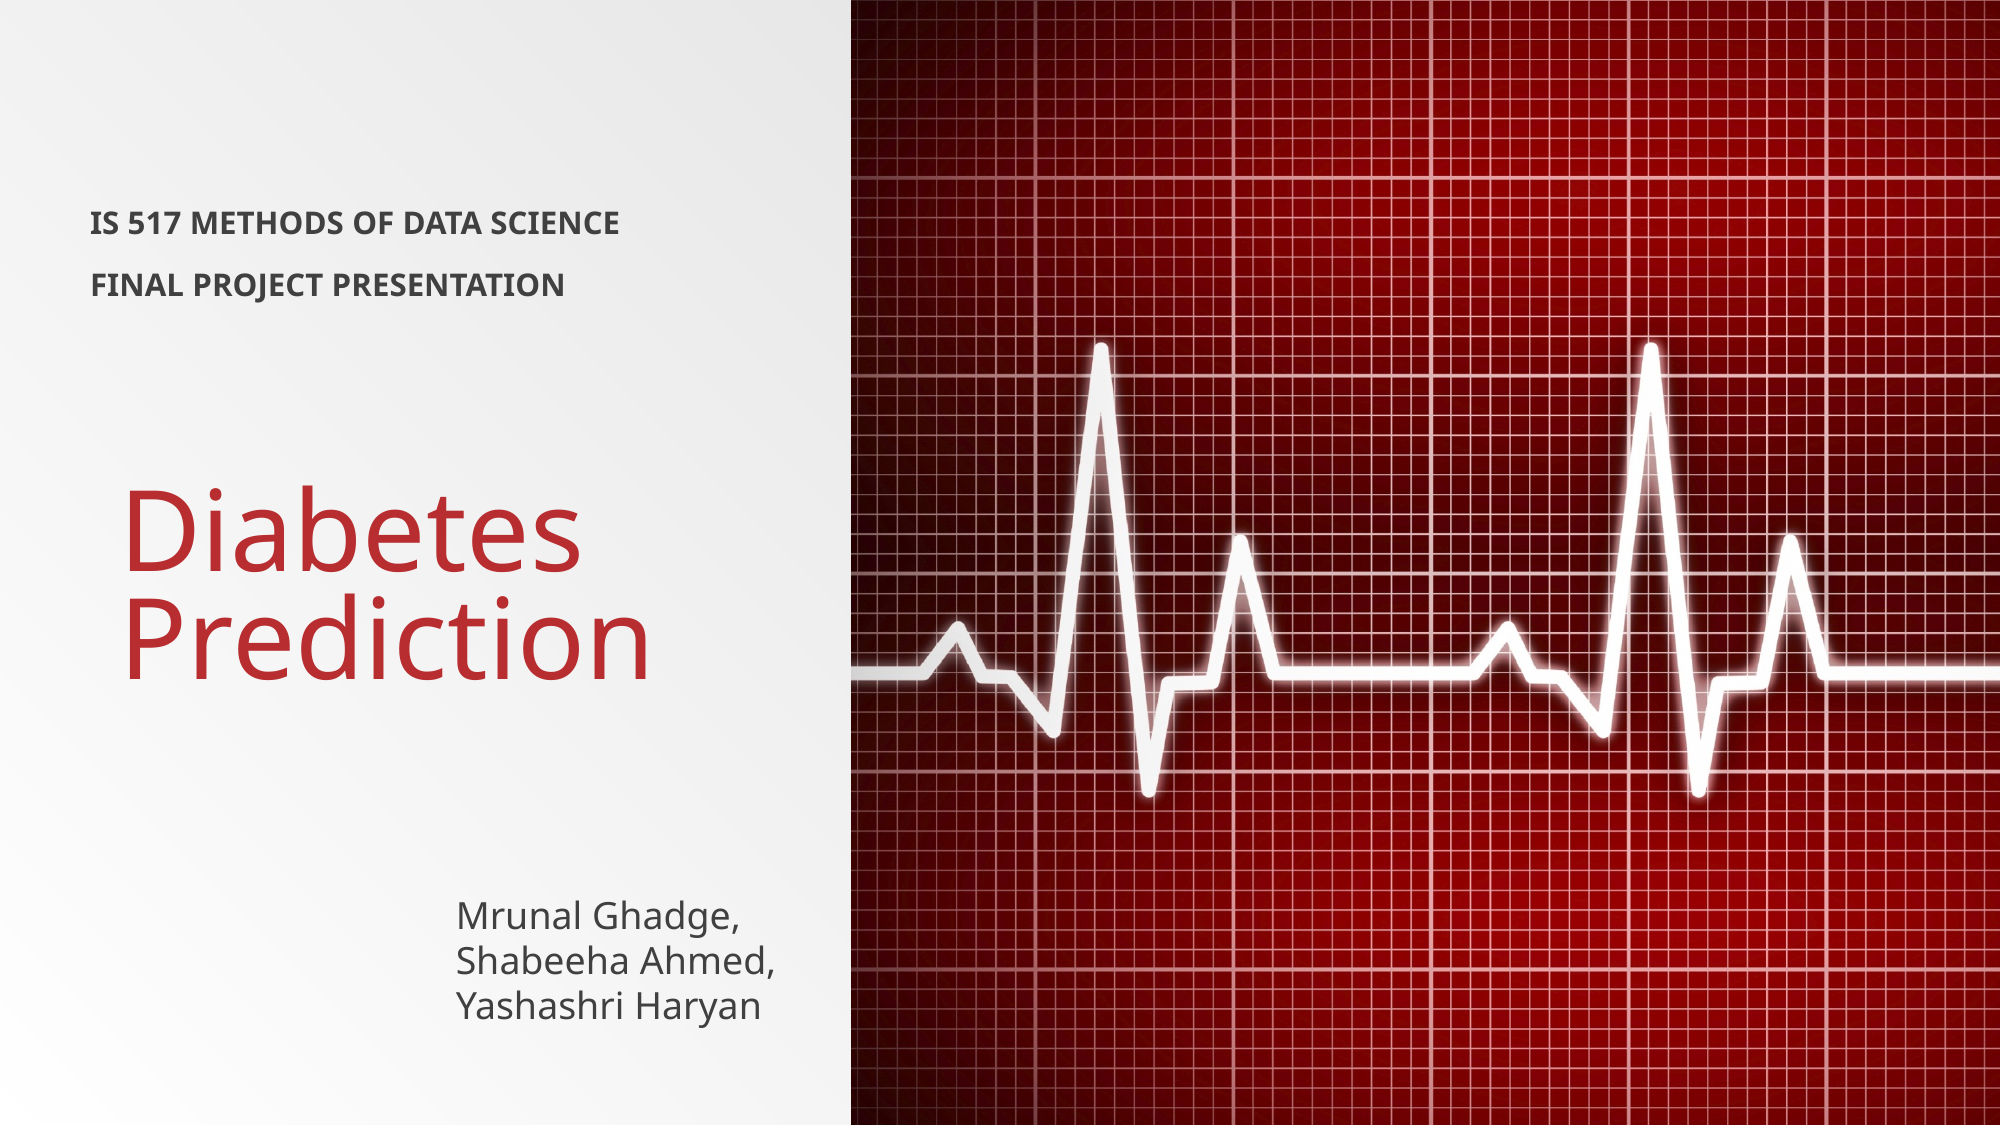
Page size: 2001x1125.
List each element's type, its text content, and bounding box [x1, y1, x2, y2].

picture [851, 0, 2000, 1125]
text_box Mrunal Ghadge, Shabeeha Ahmed, Yashashri Haryan [441, 884, 866, 1035]
subtitle IS 517 methods of data science Final Project presentation [75, 200, 748, 313]
title Diabetes Prediction [104, 187, 778, 709]
